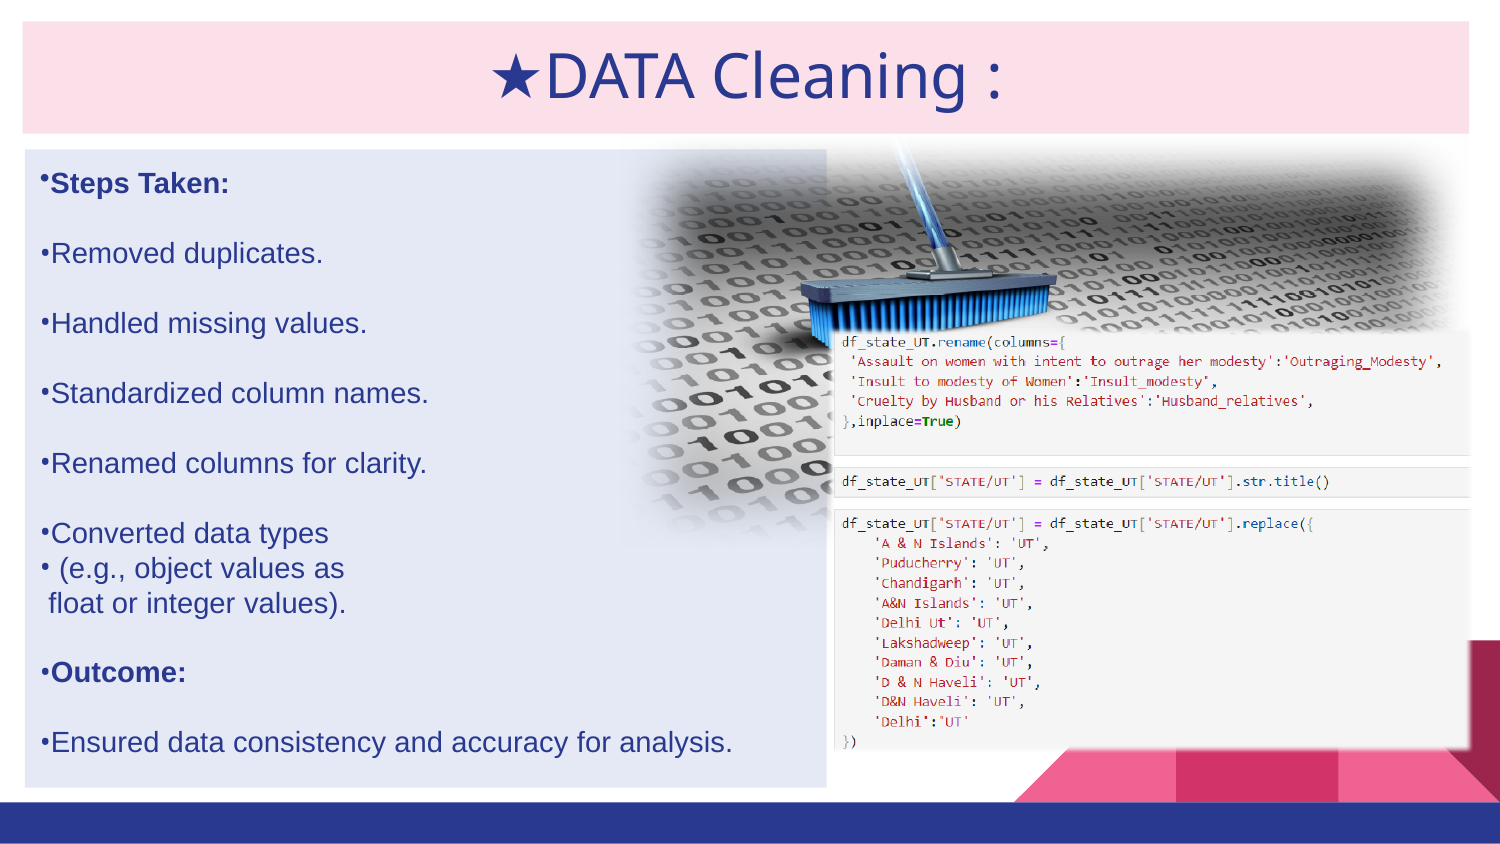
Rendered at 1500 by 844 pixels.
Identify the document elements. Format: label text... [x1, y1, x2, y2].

title ★DATA Cleaning : [22, 21, 1469, 134]
list Steps Taken: Removed duplicates. Handled missing values. Standardized column names. Renamed columns for clarity. Converted data types (e.g., object values as float or integer values). Outcome: Ensured data consistency and accuracy for analysis. [24, 149, 827, 788]
picture [619, 133, 1473, 754]
